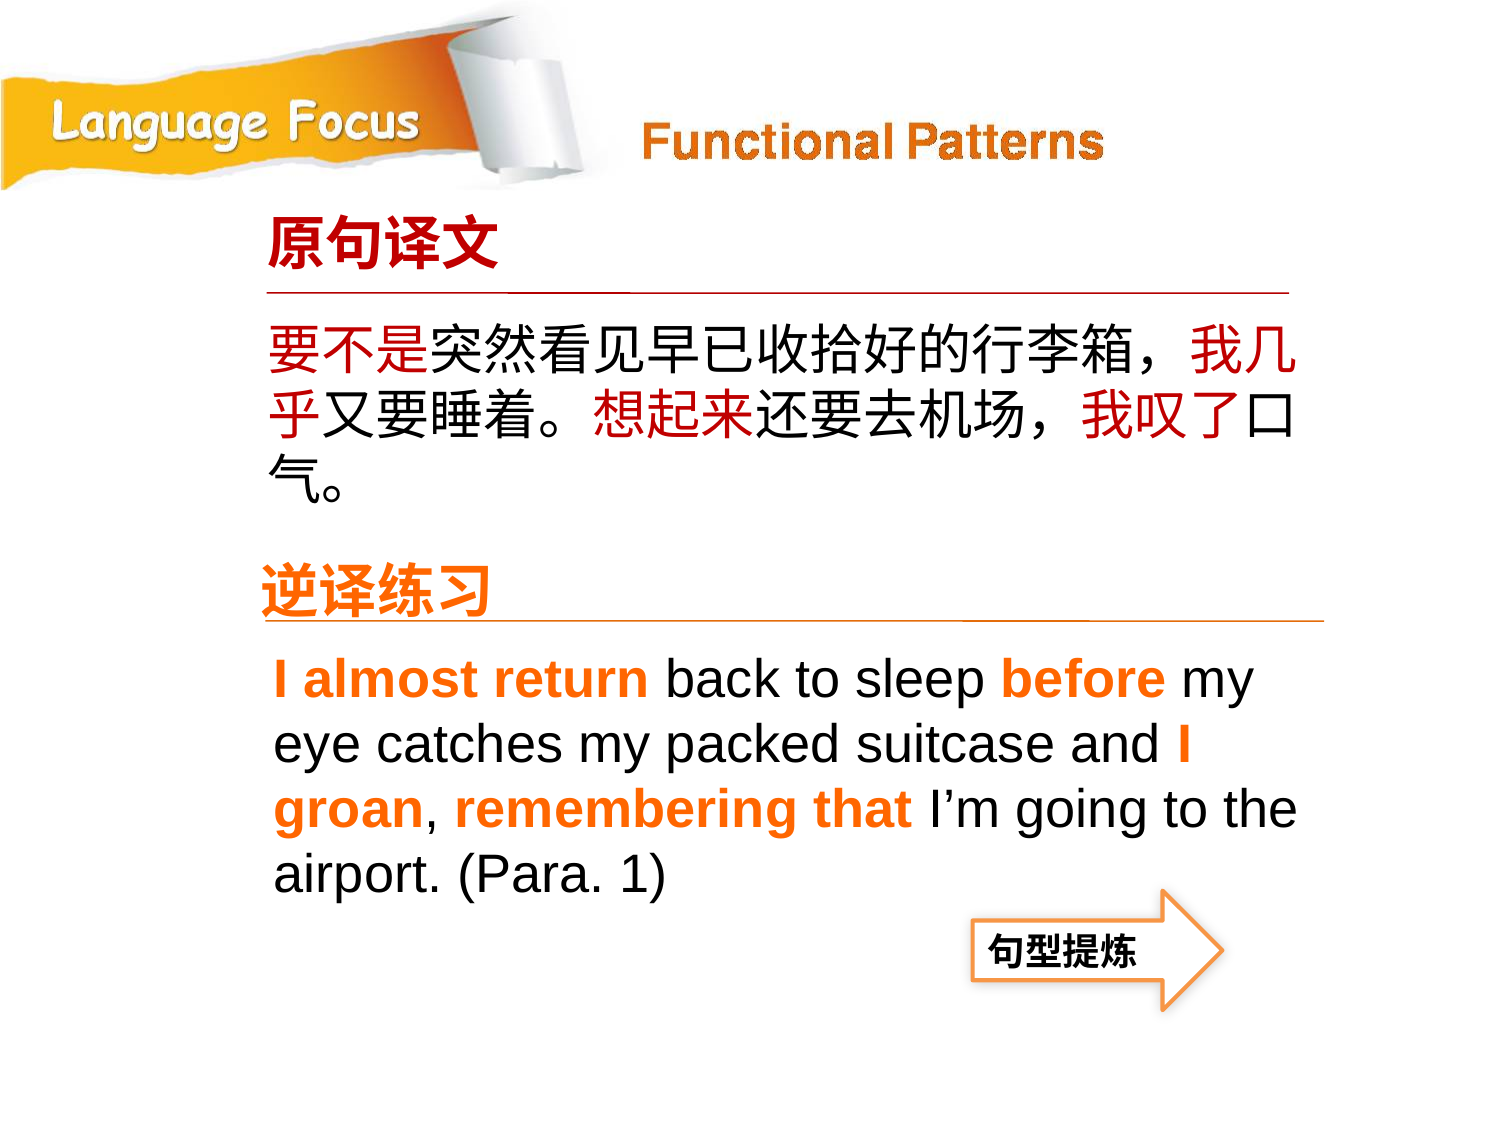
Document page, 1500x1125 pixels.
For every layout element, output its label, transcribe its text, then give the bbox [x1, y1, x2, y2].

text_box 逆译练习 [246, 547, 554, 632]
text_box 要不是突然看见早已收拾好的行李箱，我几乎又要睡着。想起来还要去机场，我叹了口气。 [252, 308, 1326, 583]
text_box 原句译文 [252, 200, 573, 284]
text_box I almost return back to sleep before my eye catches my packed suitcase and I groan, remembering that I’m going to the airport. (Para. 1) [259, 636, 1326, 911]
picture [0, 0, 1187, 192]
text_box 句型提炼 [970, 888, 1225, 1013]
